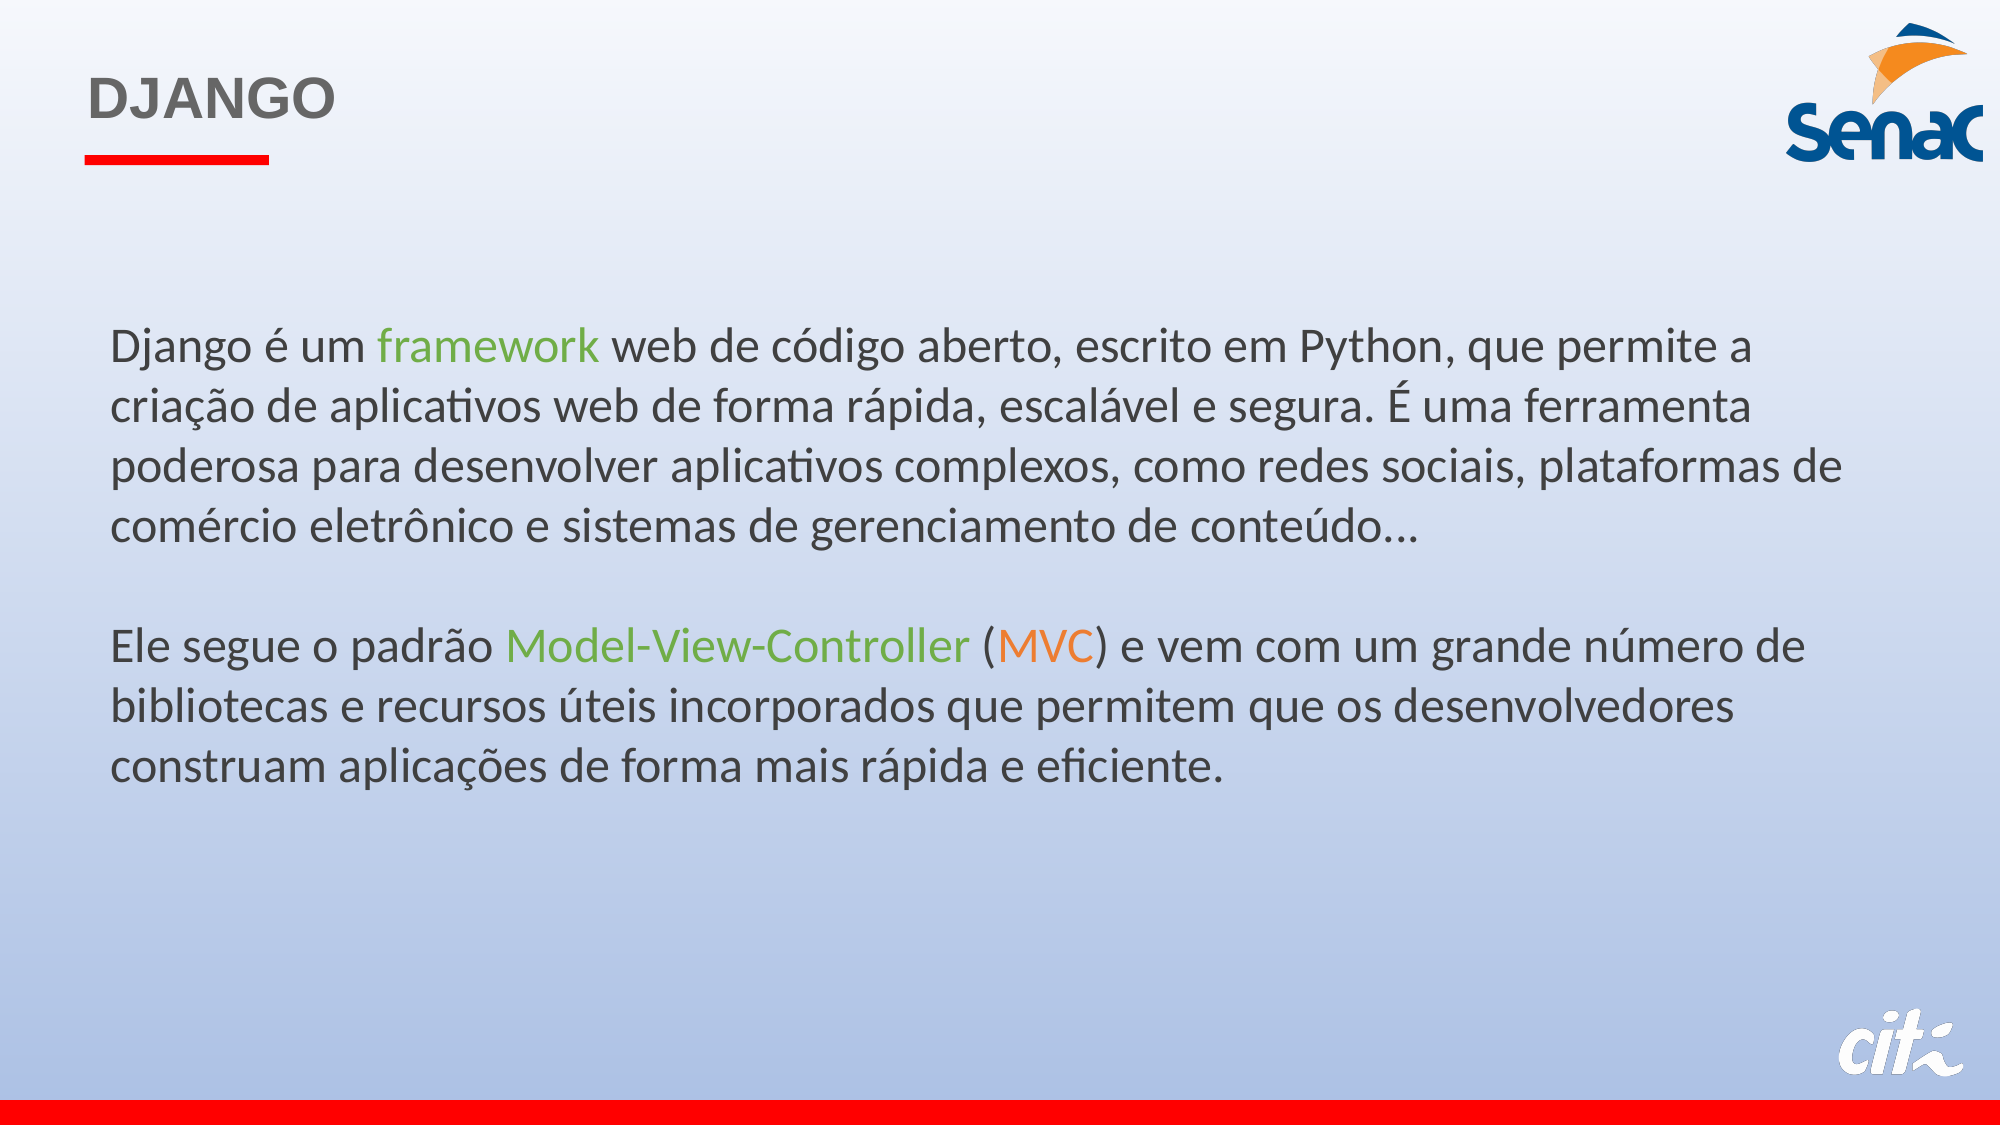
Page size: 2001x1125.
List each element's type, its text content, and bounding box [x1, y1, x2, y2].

text_box Django é um framework web de código aberto, escrito em Python, que permite a criação de aplicativos web de forma rápida, escalável e segura. É uma ferramenta poderosa para desenvolver aplicativos complexos, como redes sociais, plataformas de comércio eletrônico e sistemas de gerenciamento de conteúdo... Ele segue o padrão Model-View-Controller (MVC) e vem com um grande número de bibliotecas e recursos úteis incorporados que permitem que os desenvolvedores construam aplicações de forma mais rápida e eficiente. [95, 304, 1905, 800]
picture [1838, 1008, 1964, 1077]
text_box [84, 155, 269, 166]
text_box DJANGO [87, 59, 579, 140]
text_box [0, 1100, 2000, 1125]
picture [1785, 23, 1983, 162]
